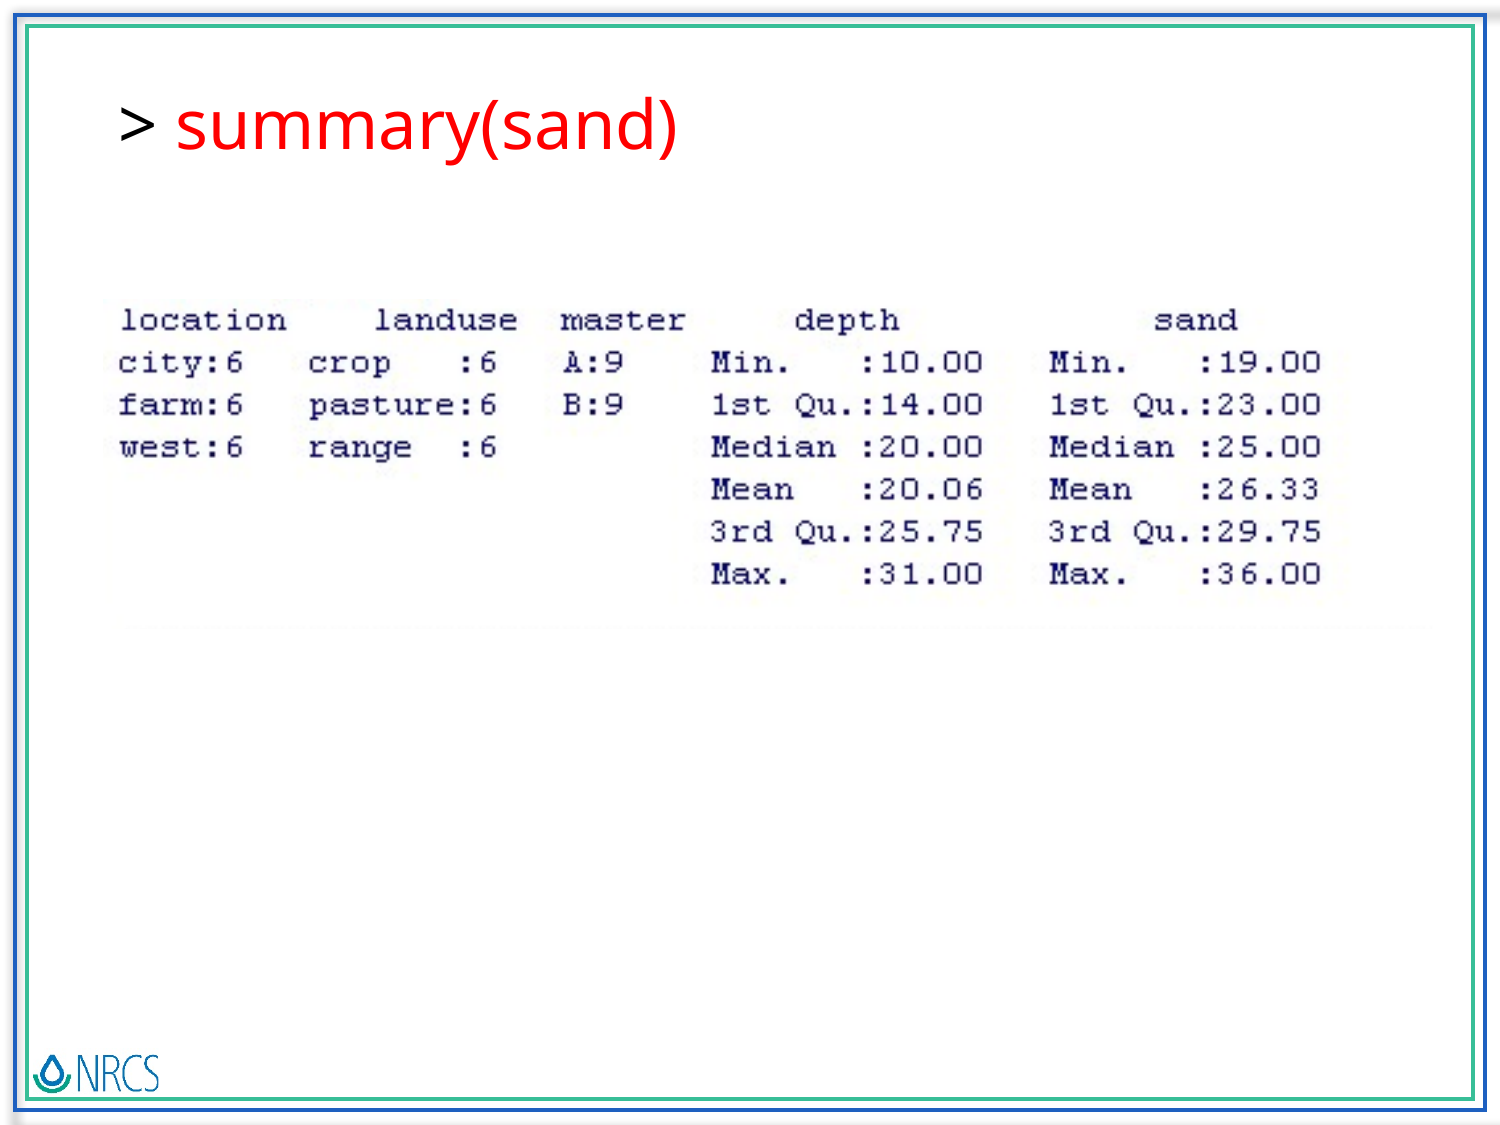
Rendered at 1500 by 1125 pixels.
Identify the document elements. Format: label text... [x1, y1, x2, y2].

title > summary(sand) [103, 59, 1397, 278]
picture [33, 1048, 159, 1094]
picture [103, 299, 1433, 629]
